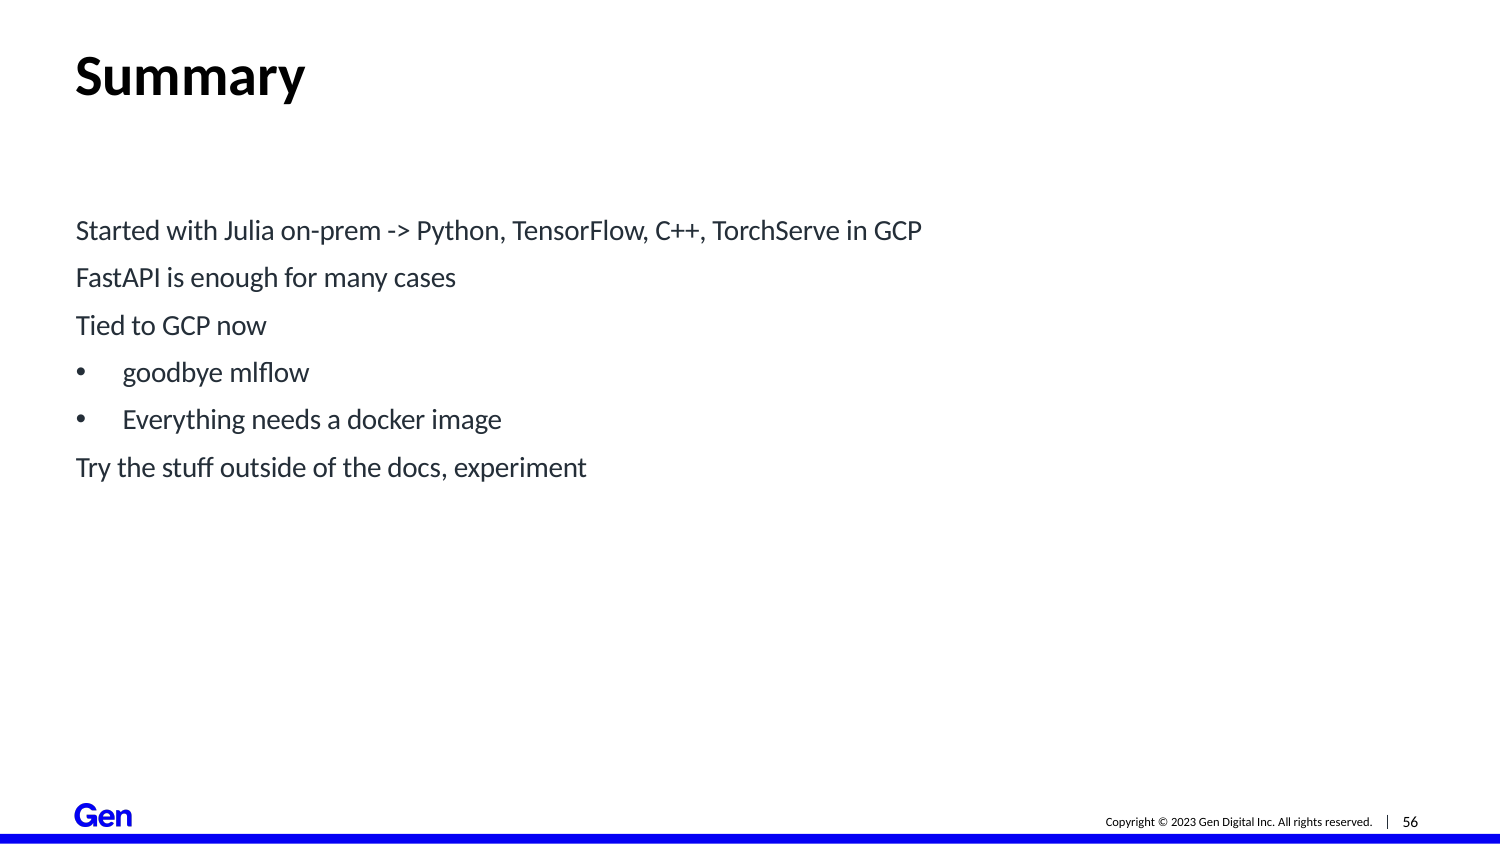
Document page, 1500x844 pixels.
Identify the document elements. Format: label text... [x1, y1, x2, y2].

list Started with Julia on-prem -> Python, TensorFlow, C++, TorchServe in GCP FastAPI is enough for many cases Tied to GCP now goodbye mlflow Everything needs a docker image Try the stuff outside of the docs, experiment [75, 203, 1425, 494]
footer Copyright © 2023 Gen Digital Inc. All rights reserved. [1078, 813, 1373, 829]
slide_number 56 [1399, 811, 1423, 831]
title Summary [75, 37, 1425, 116]
picture [74, 803, 132, 827]
